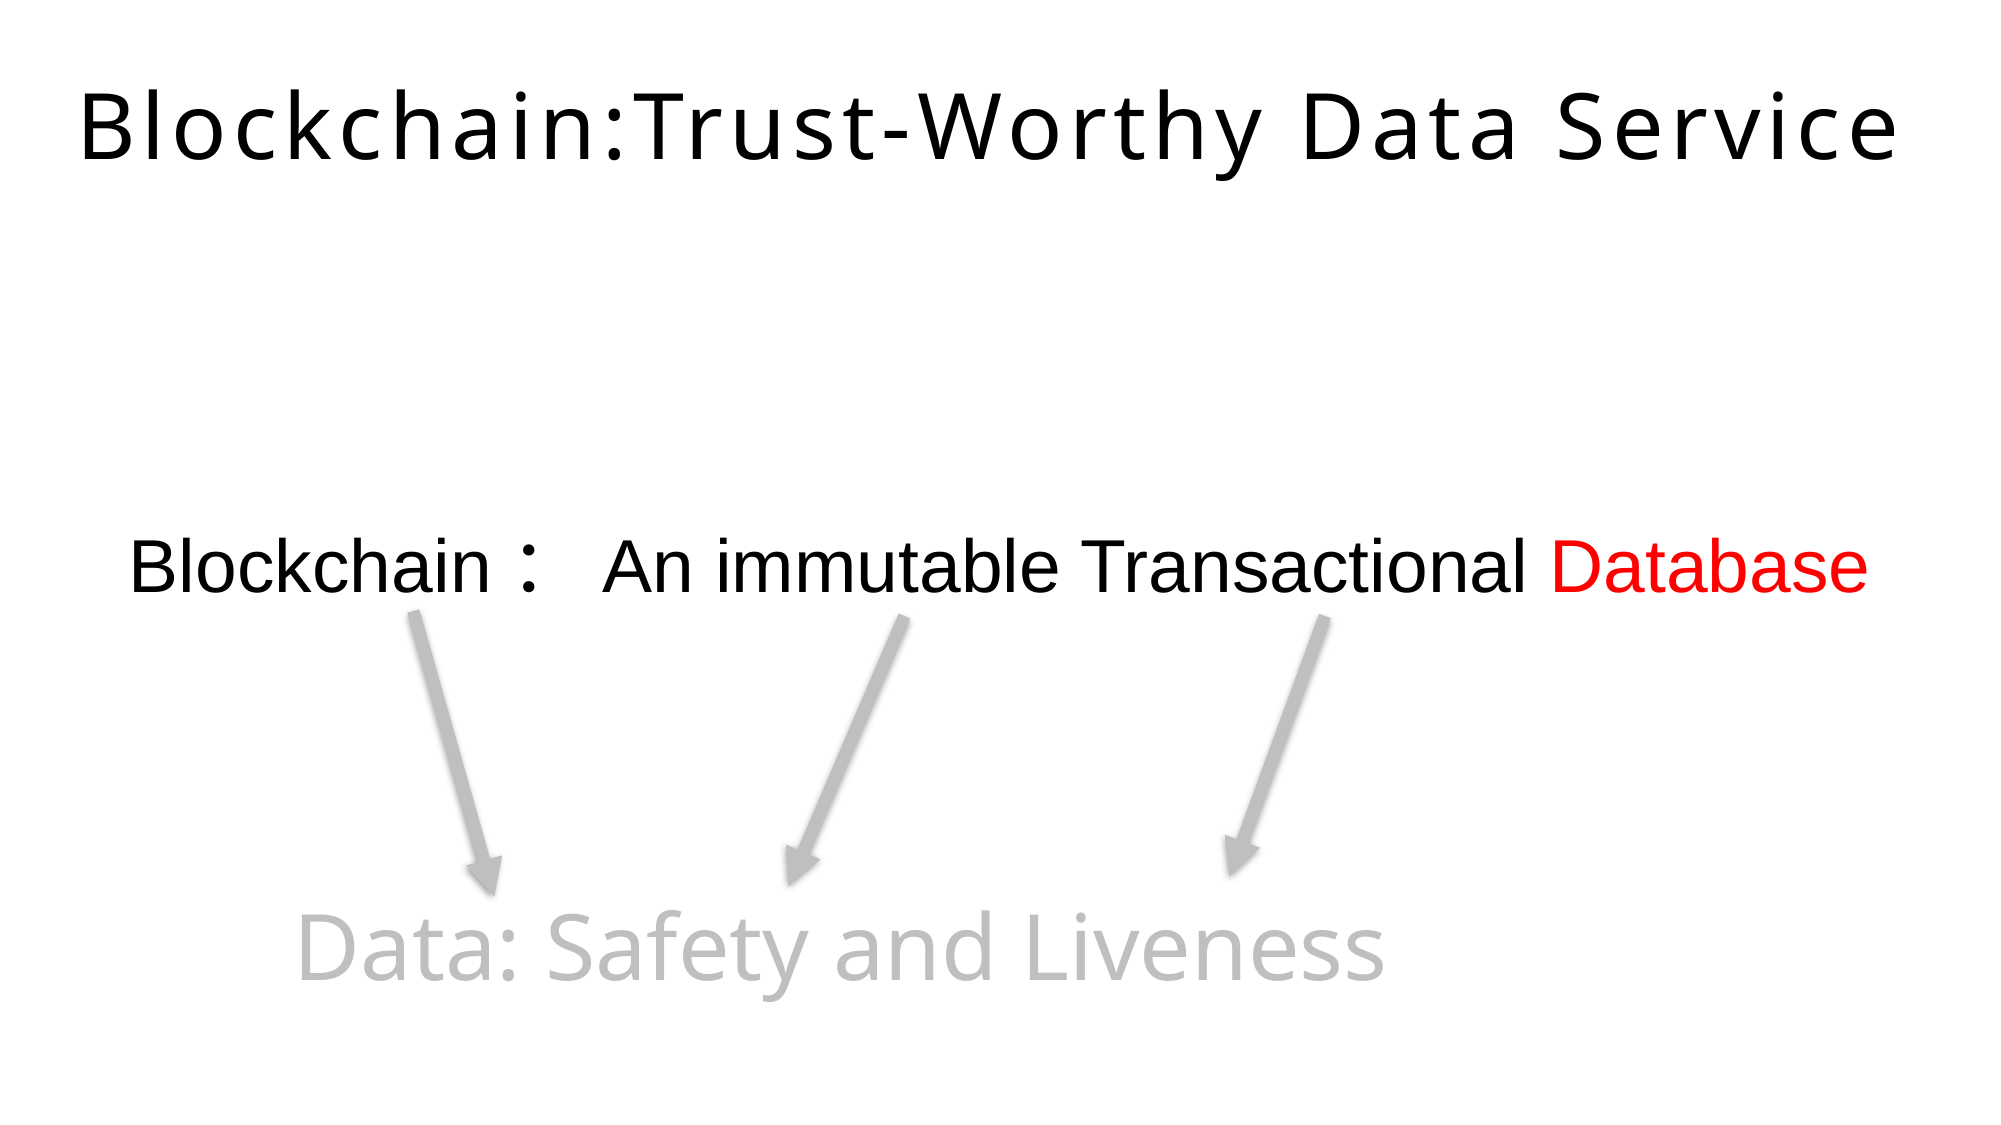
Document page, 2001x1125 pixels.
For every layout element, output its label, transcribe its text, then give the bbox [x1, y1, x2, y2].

text_box Blockchain:Trust-Worthy Data Service [53, 1, 1925, 190]
title Blockchain：An immutable Transactional Database [99, 468, 1900, 657]
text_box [413, 610, 495, 897]
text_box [788, 615, 905, 887]
text_box Data: Safety and Liveness [279, 881, 1404, 1007]
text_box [1229, 615, 1326, 877]
